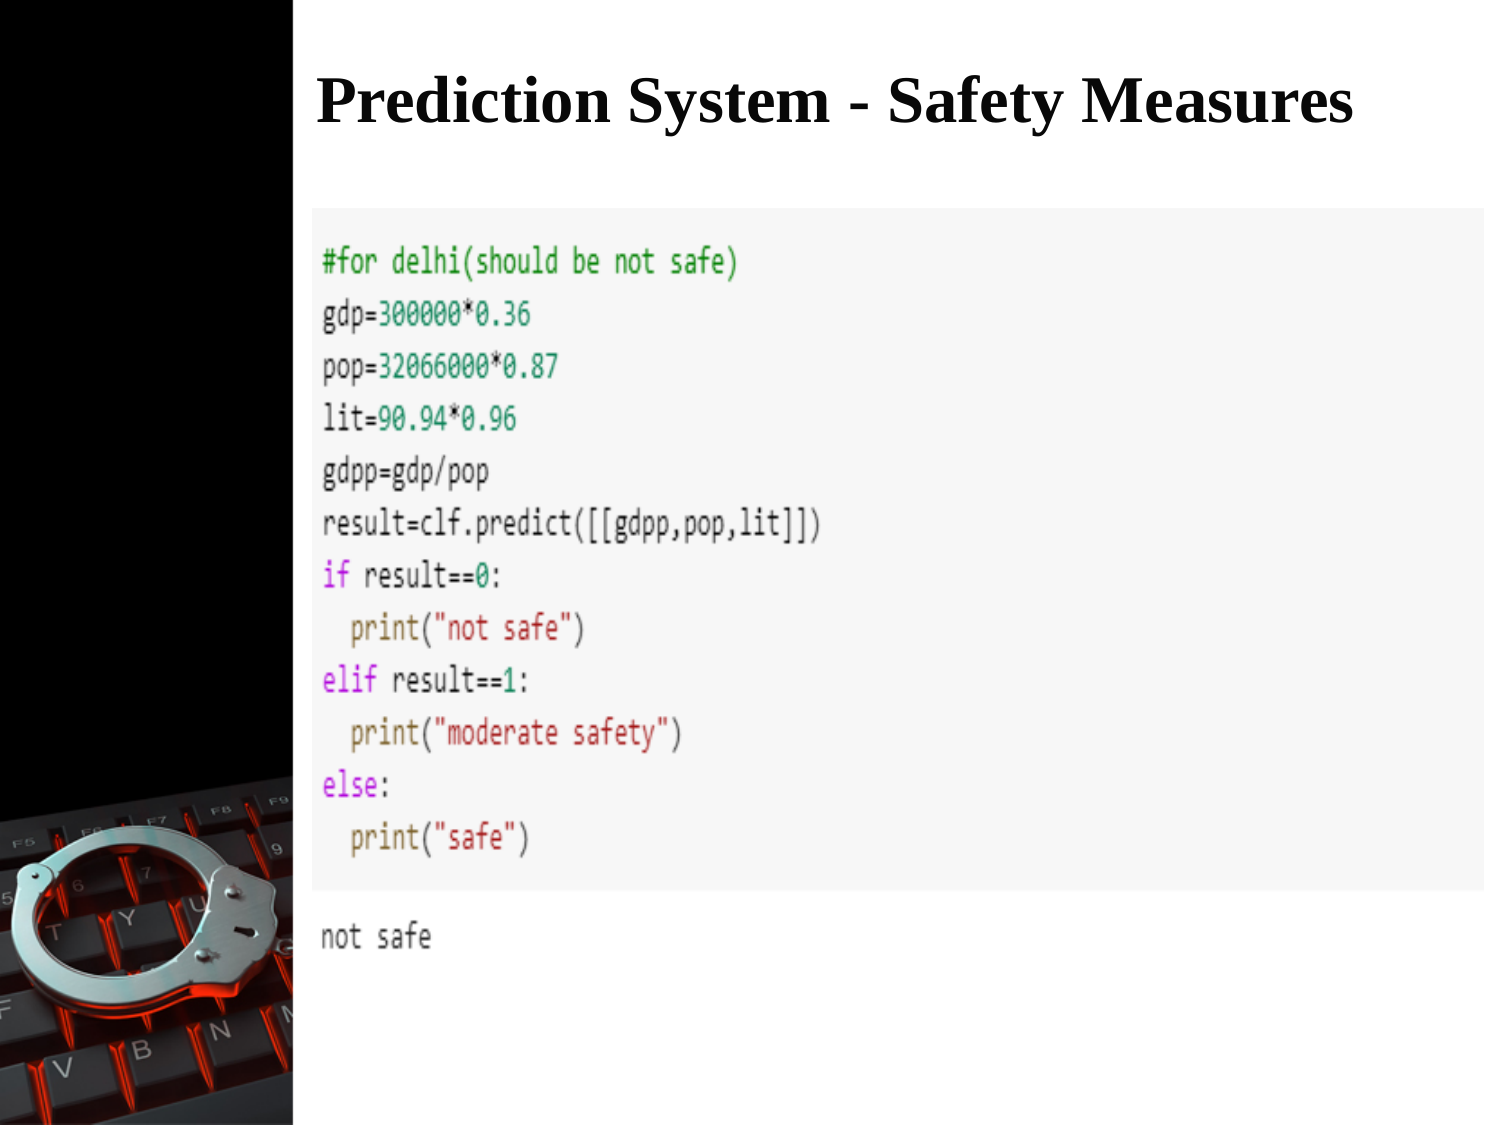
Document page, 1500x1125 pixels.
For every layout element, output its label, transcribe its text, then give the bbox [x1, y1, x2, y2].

title Prediction System - Safety Measures [301, 54, 1391, 138]
picture [0, 0, 1500, 1125]
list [312, 208, 1484, 963]
